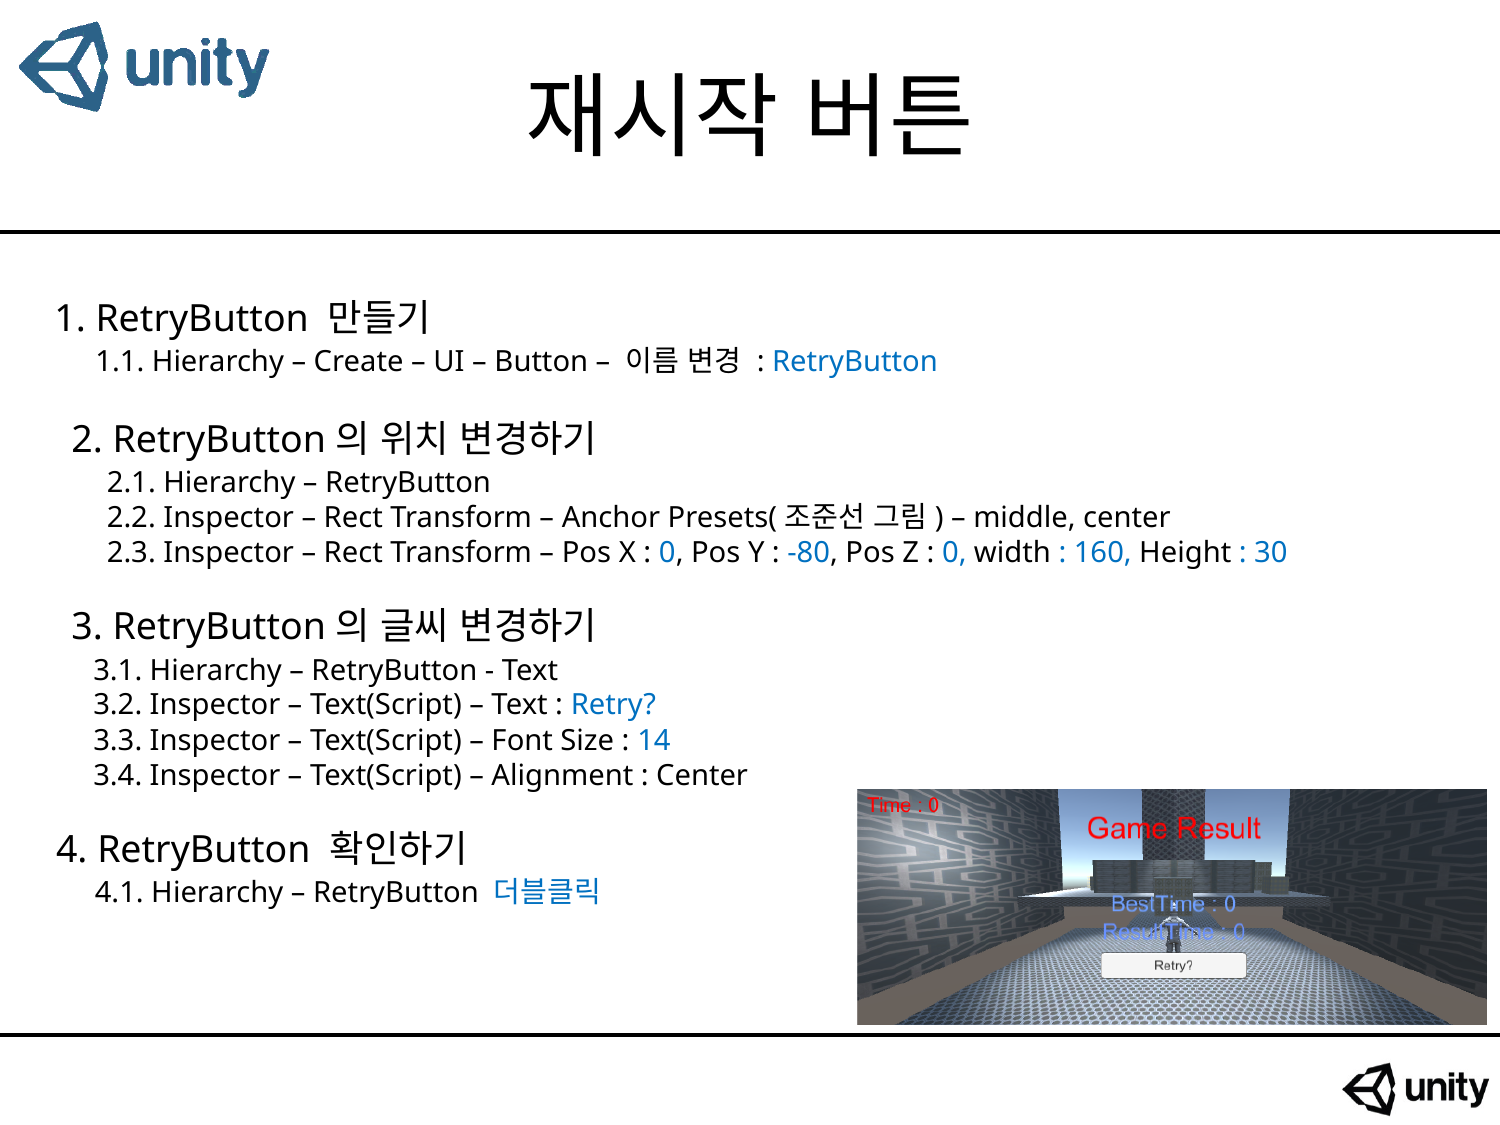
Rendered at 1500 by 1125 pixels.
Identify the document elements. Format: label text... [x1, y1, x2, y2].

title 재시작 버튼 [75, 19, 1425, 207]
picture [856, 789, 1487, 1025]
text_box 4. RetryButton 확인하기 [41, 817, 483, 878]
text_box 2. RetryButton의 위치 변경하기 [56, 407, 613, 468]
text_box 3. RetryButton의 글씨 변경하기 [56, 594, 613, 655]
text_box 2.1. Hierarchy – RetryButton 2.2. Inspector – Rect Transform – Anchor Presets(조준선 그림) – middle, center 2.3. Inspector – Rect Transform – Pos X : 0, Pos Y : -80, Pos Z : 0, width : 160, Height : 30 [92, 456, 1311, 576]
text_box 1.1. Hierarchy – Create – UI – Button – 이름 변경 : RetryButton [80, 335, 953, 385]
picture [1336, 1058, 1500, 1123]
picture [8, 14, 290, 125]
text_box 1. RetryButton 만들기 [39, 286, 447, 346]
text_box 3.1. Hierarchy – RetryButton - Text 3.2. Inspector – Text(Script) – Text : Retry? 3.3. Inspector – Text(Script) – Font Size : 14 3.4. Inspector – Text(Script) – Alignment : Center [78, 643, 764, 799]
text_box 4.1. Hierarchy – RetryButton 더블클릭 [80, 866, 617, 917]
